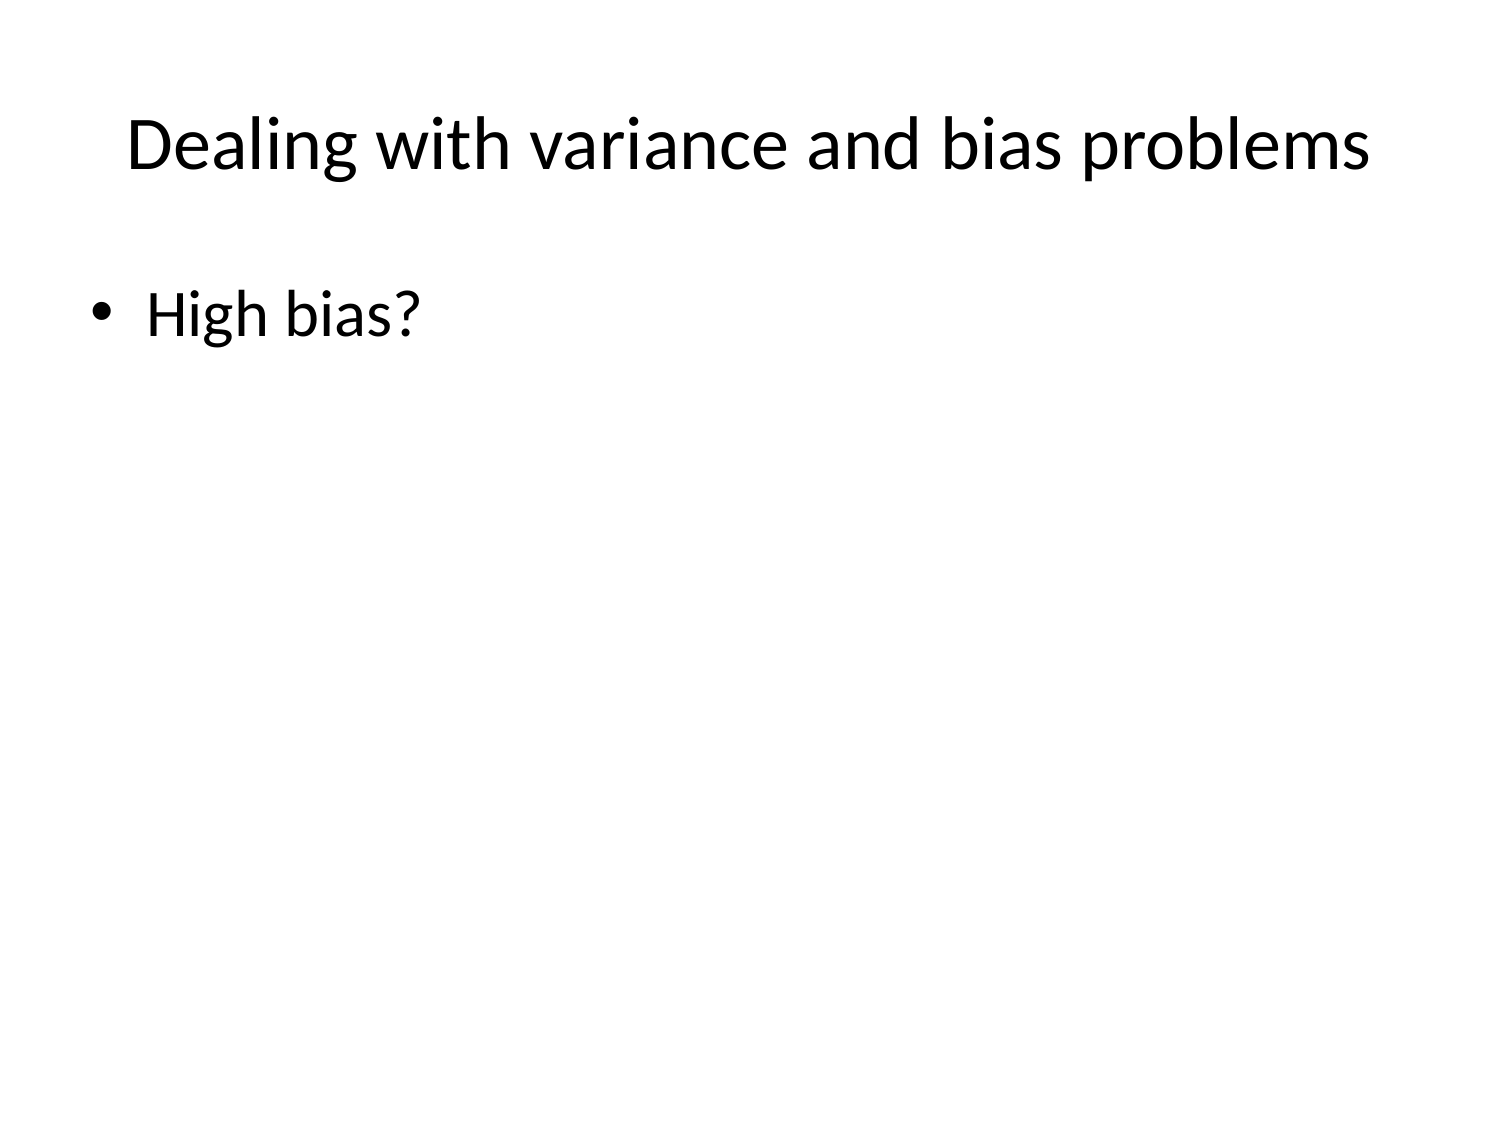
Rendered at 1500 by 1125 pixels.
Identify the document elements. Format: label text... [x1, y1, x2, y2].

title Dealing with variance and bias problems [75, 45, 1425, 233]
list High bias? [75, 262, 1425, 1005]
